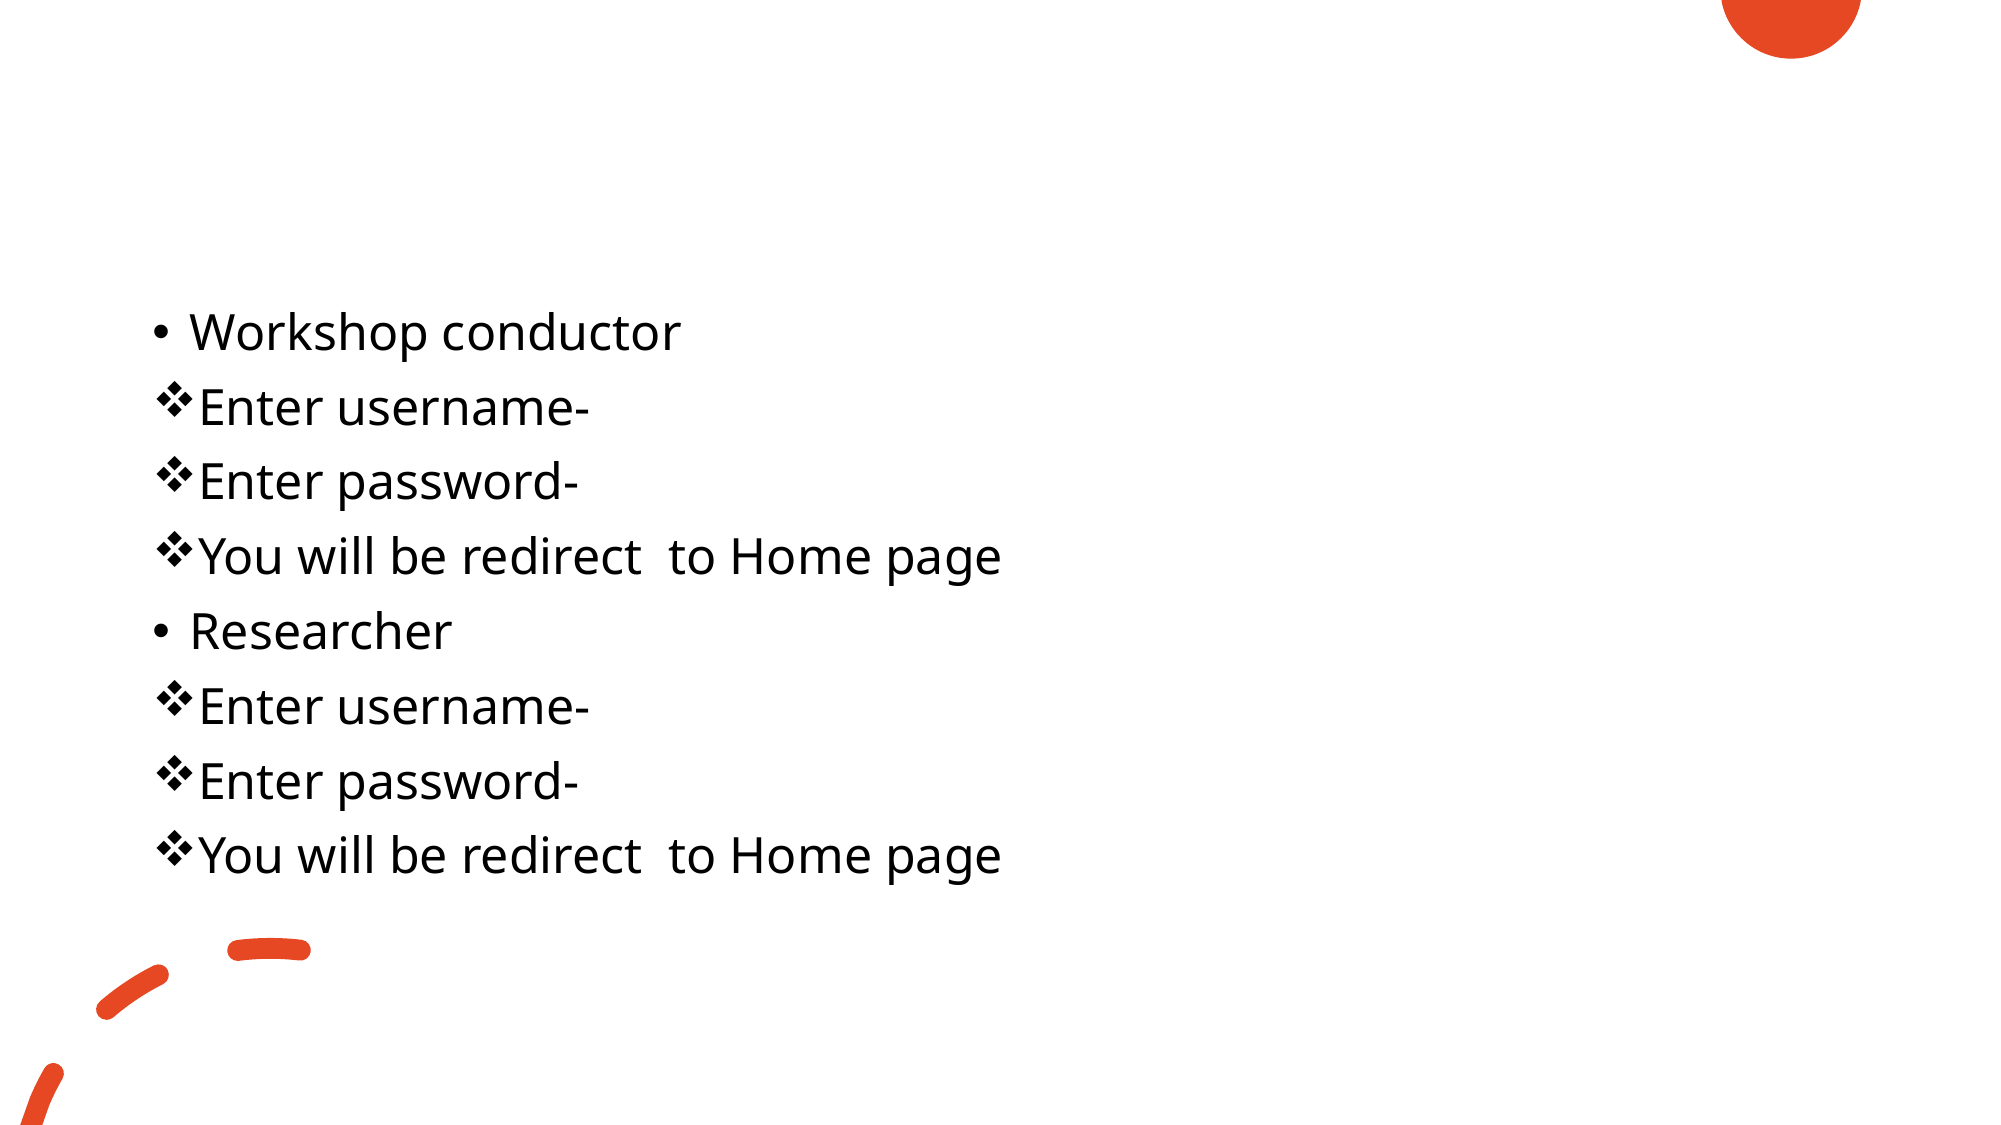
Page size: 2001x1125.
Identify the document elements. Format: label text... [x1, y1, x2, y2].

list Workshop conductor Enter username- Enter password- You will be redirect to Home page Researcher Enter username- Enter password- You will be redirect to Home page [137, 299, 1863, 933]
